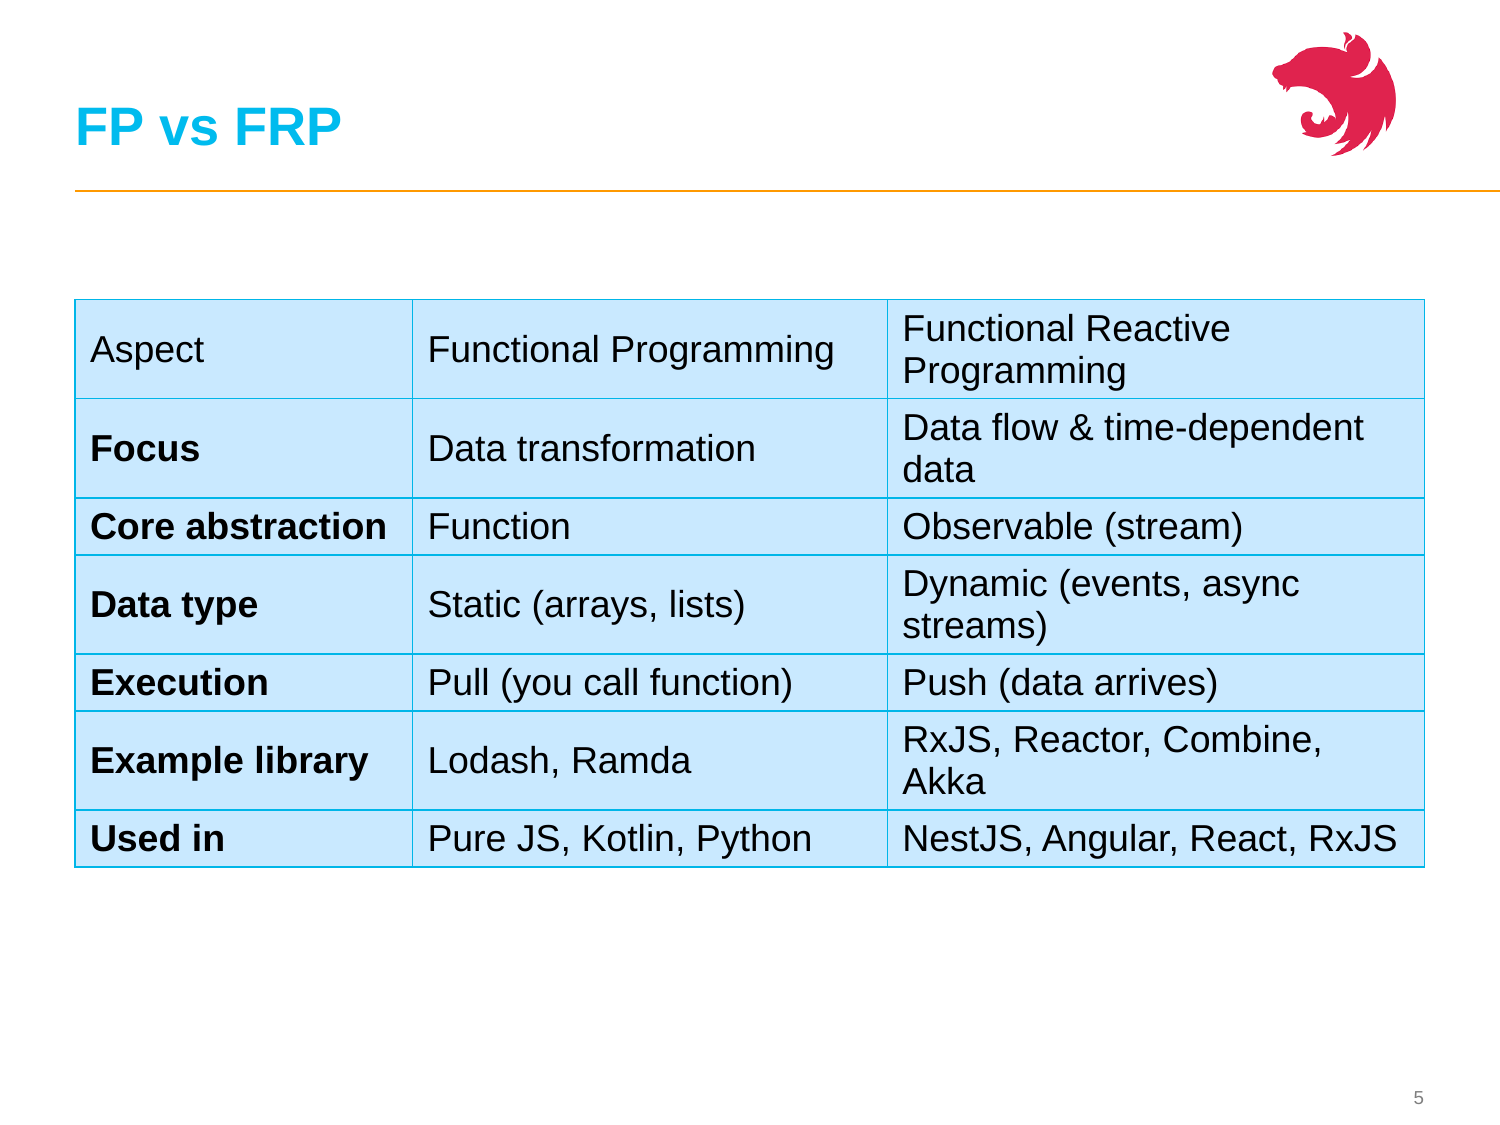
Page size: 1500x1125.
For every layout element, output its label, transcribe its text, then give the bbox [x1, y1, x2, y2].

table_header Functional Programming [413, 300, 887, 398]
table_cell Data transformation [413, 399, 887, 497]
table_cell Example library [76, 712, 412, 809]
title FP vs FRP [75, 27, 1422, 157]
table_cell Focus [76, 399, 412, 497]
table_cell Data type [76, 556, 412, 653]
table_cell Used in [76, 811, 412, 866]
table_cell NestJS, Angular, React, RxJS [888, 811, 1424, 866]
table_cell Dynamic (events, async streams) [888, 556, 1424, 653]
table_cell Static (arrays, lists) [413, 556, 887, 653]
table_cell Lodash, Ramda [413, 712, 887, 809]
table_header Functional Reactive Programming [888, 300, 1424, 398]
table_cell Observable (stream) [888, 499, 1424, 554]
table_cell Core abstraction [76, 499, 412, 554]
table_cell RxJS, Reactor, Combine, Akka [888, 712, 1424, 809]
table_cell Push (data arrives) [888, 655, 1424, 710]
table_header Aspect [76, 300, 412, 398]
table_cell Execution [76, 655, 412, 710]
table_cell Function [413, 499, 887, 554]
table_cell Pure JS, Kotlin, Python [413, 811, 887, 866]
table_cell Pull (you call function) [413, 655, 887, 710]
table_cell Data flow & time-dependent data [888, 399, 1424, 497]
